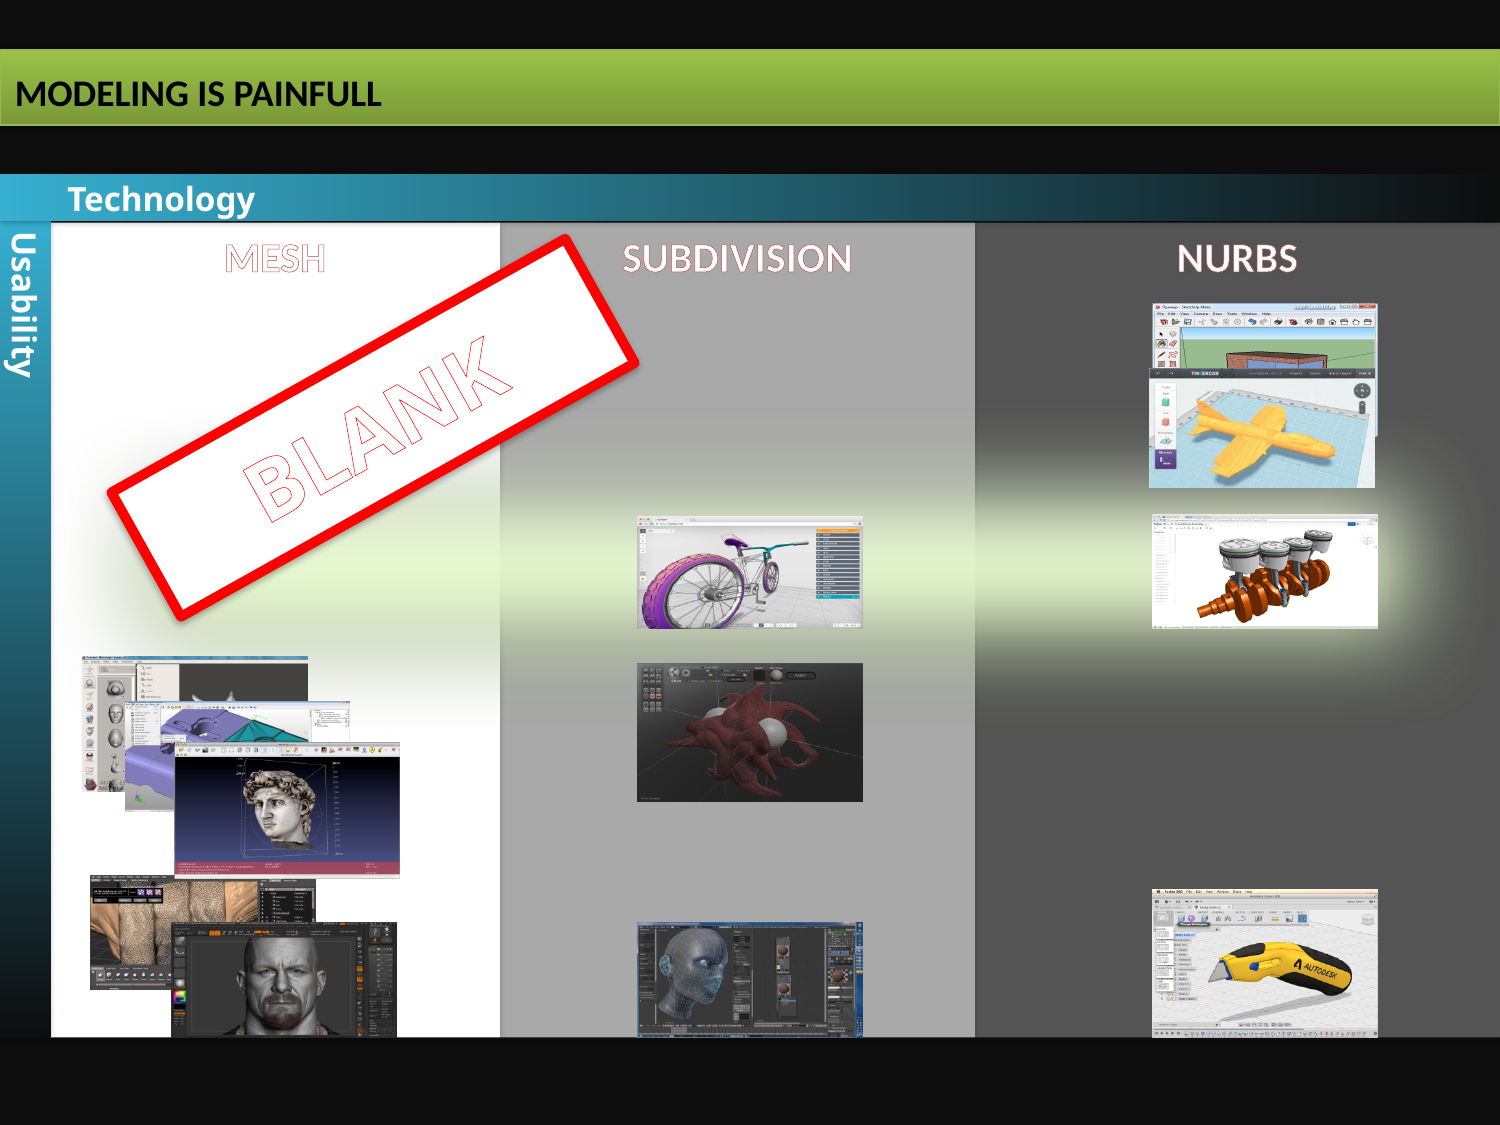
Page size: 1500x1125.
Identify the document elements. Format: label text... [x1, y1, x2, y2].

text_box MODELING IS PAINFULL [0, 49, 1500, 126]
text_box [0, 174, 1500, 1038]
